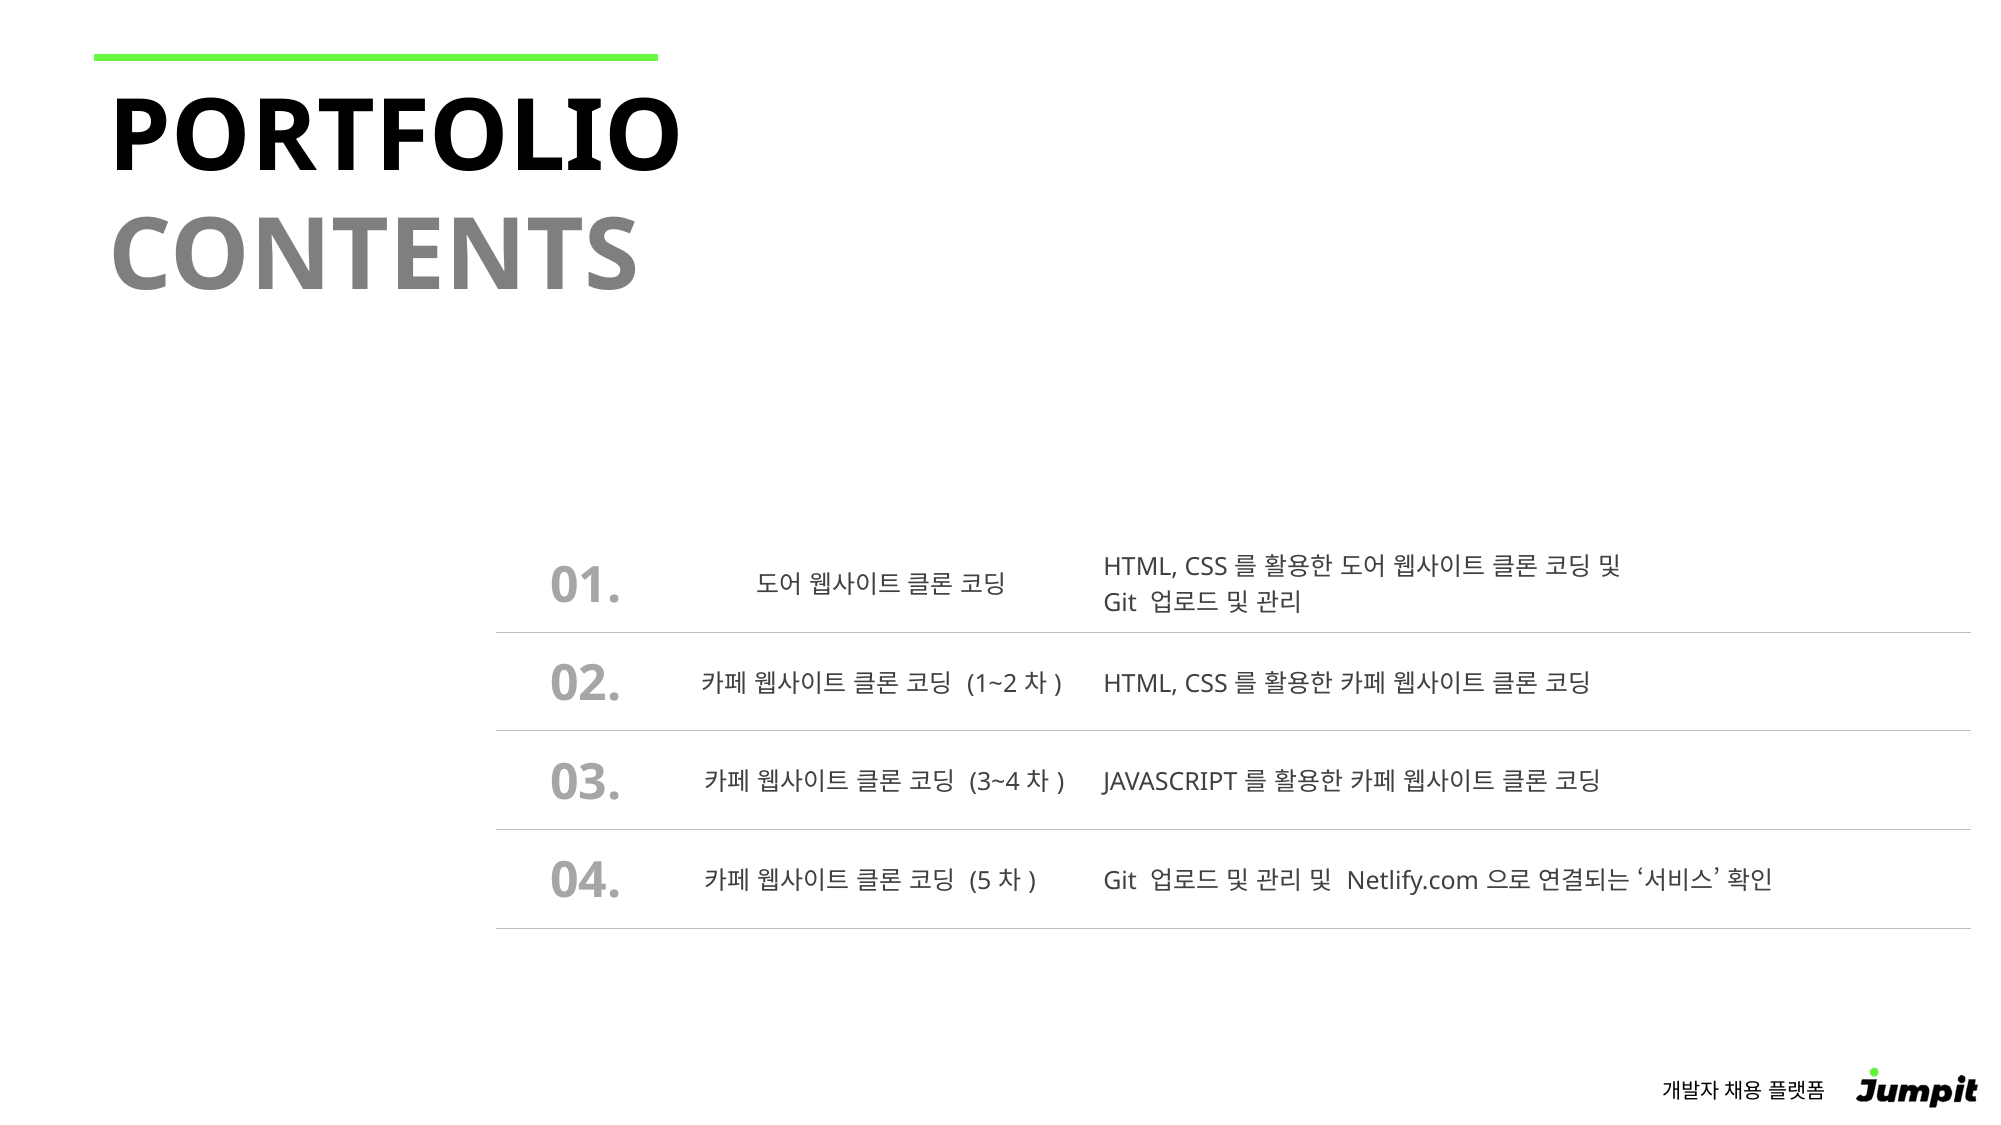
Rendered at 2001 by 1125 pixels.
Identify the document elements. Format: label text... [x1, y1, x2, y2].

table_header 01. [496, 534, 675, 632]
picture [1971, 1063, 1982, 1113]
table_header 도어 웹사이트 클론 코딩 [675, 534, 1088, 632]
table_cell HTML, CSS를 활용한 카페 웹사이트 클론 코딩 [1088, 633, 1971, 730]
table_header HTML, CSS를 활용한 도어 웹사이트 클론 코딩 및 Git 업로드 및 관리 [1088, 534, 1971, 632]
table_cell 02. [496, 633, 675, 730]
table_cell 카페 웹사이트 클론 코딩 (1~2차) [675, 633, 1088, 730]
table_cell JAVASCRIPT를 활용한 카페 웹사이트 클론 코딩 [1088, 731, 1971, 829]
table_cell 04. [496, 830, 675, 928]
table_cell 카페 웹사이트 클론 코딩 (5차) [675, 830, 1088, 928]
table_cell [496, 929, 1971, 1125]
table_cell 카페 웹사이트 클론 코딩 (3~4차) [675, 731, 1088, 829]
table_cell 03. [496, 731, 675, 829]
table_cell Git 업로드 및 관리 및 Netlify.com으로 연결되는 ‘서비스’ 확인 [1088, 830, 1971, 928]
